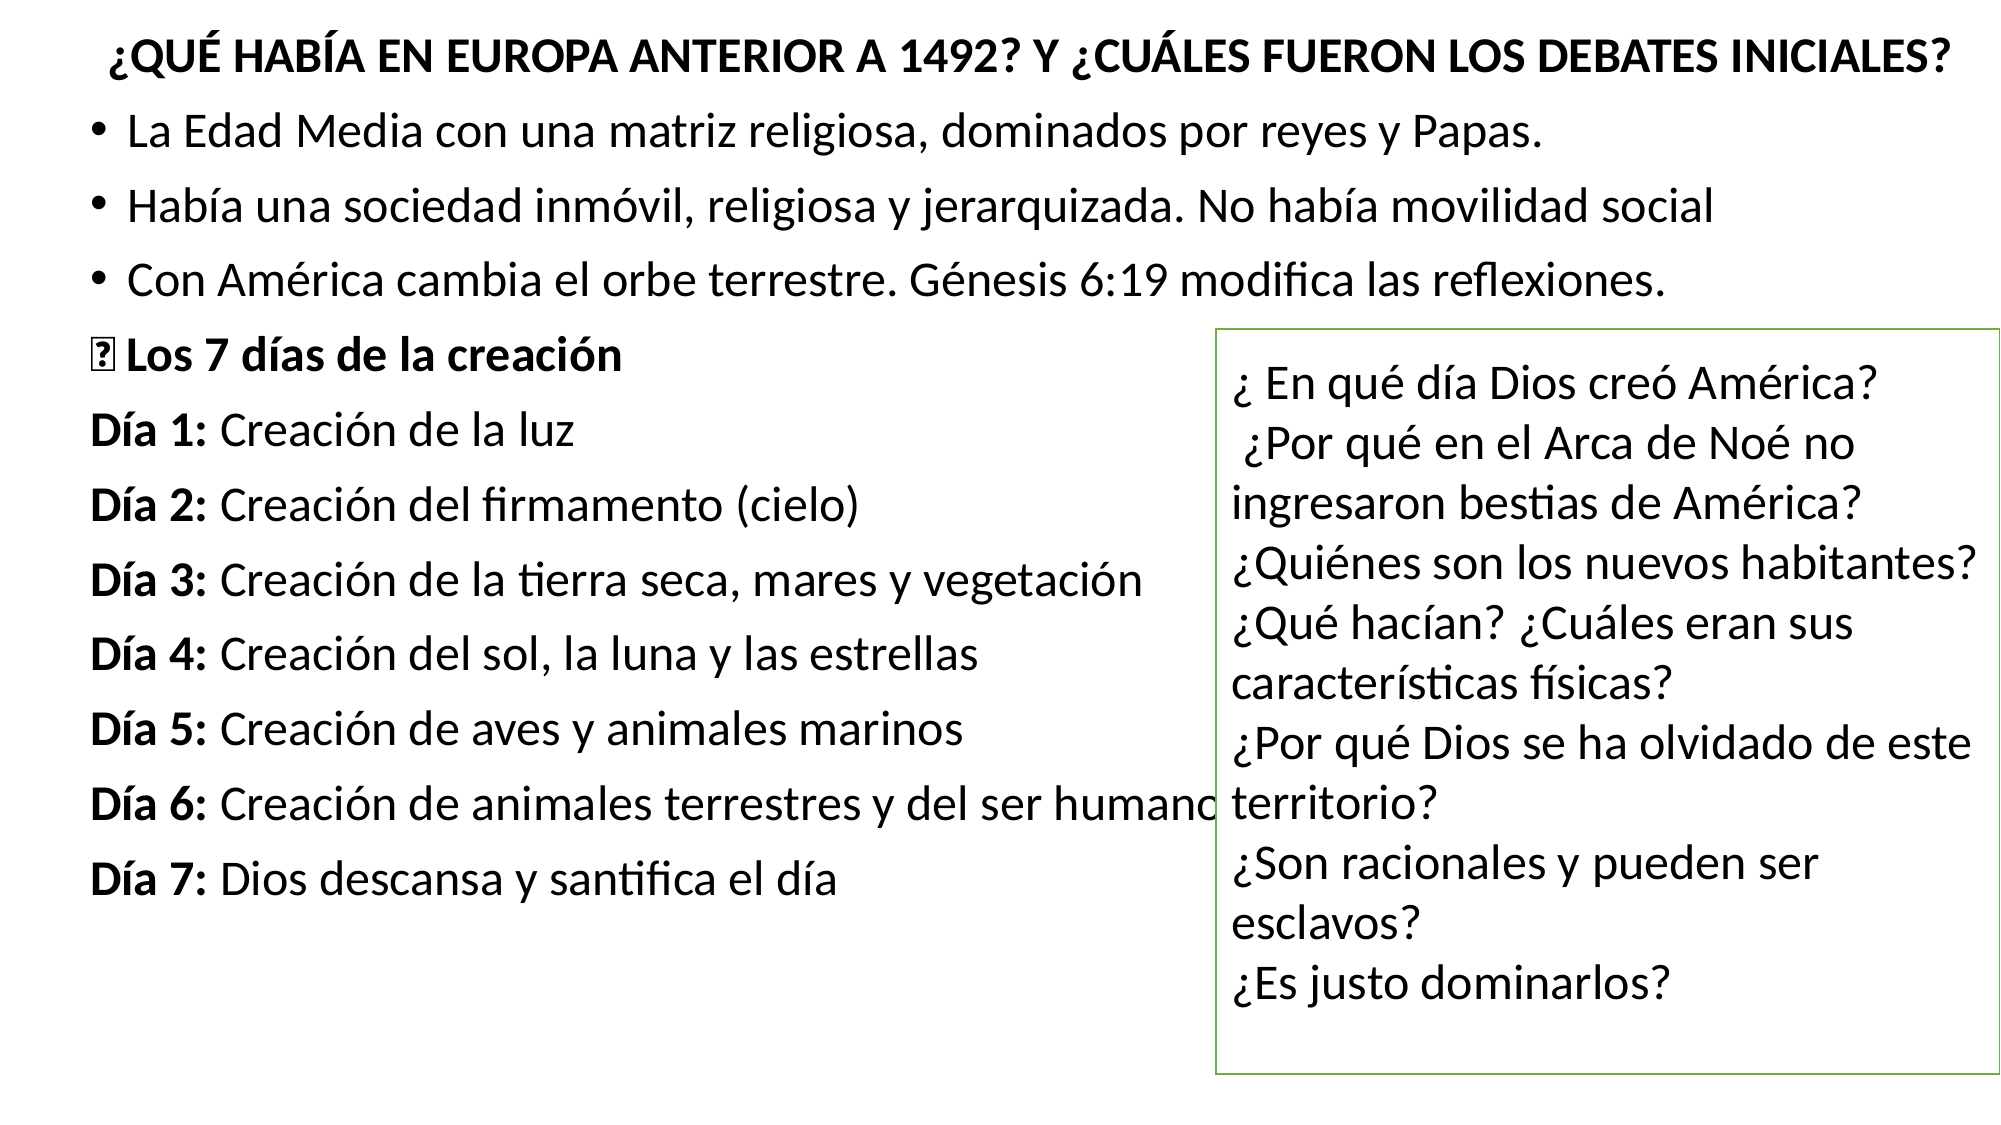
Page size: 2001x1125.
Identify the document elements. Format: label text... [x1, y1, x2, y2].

text_box ¿ En qué día Dios creó América? ¿Por qué en el Arca de Noé no ingresaron bestias de América? ¿Quiénes son los nuevos habitantes? ¿Qué hacían? ¿Cuáles eran sus características físicas? ¿Por qué Dios se ha olvidado de este territorio? ¿Son racionales y pueden ser esclavos? ¿Es justo dominarlos? [1215, 328, 2000, 1075]
list ¿QUÉ HABÍA EN EUROPA ANTERIOR A 1492? Y ¿CUÁLES FUERON LOS DEBATES INICIALES? La Edad Media con una matriz religiosa, dominados por reyes y Papas. Había una sociedad inmóvil, religiosa y jerarquizada. No había movilidad social Con América cambia el orbe terrestre. Génesis 6:19 modifica las reflexiones. 📅 Los 7 días de la creación Día 1: Creación de la luz Día 2: Creación del firmamento (cielo) Día 3: Creación de la tierra seca, mares y vegetación Día 4: Creación del sol, la luna y las estrellas Día 5: Creación de aves y animales marinos Día 6: Creación de animales terrestres y del ser humano Día 7: Dios descansa y santifica el día [75, 21, 1969, 1074]
